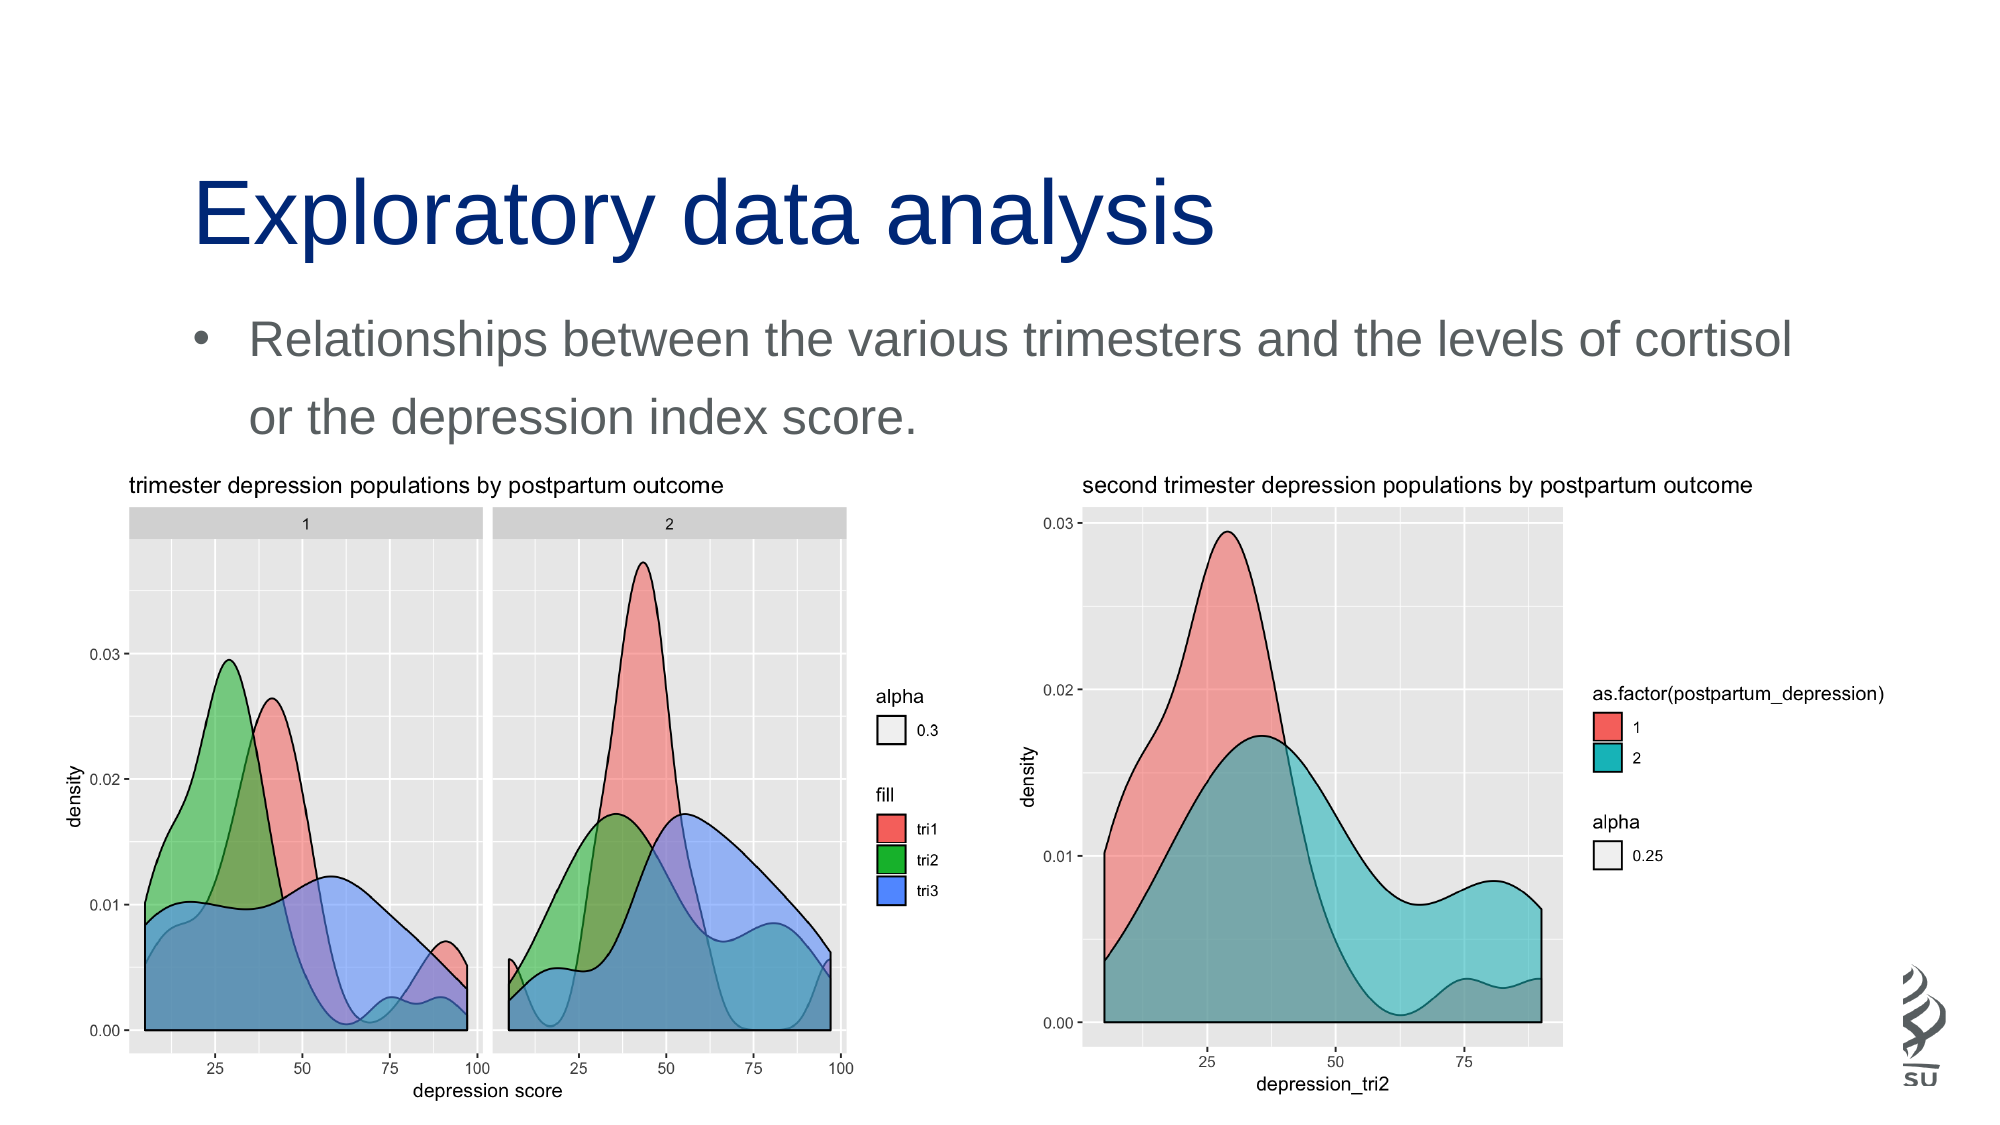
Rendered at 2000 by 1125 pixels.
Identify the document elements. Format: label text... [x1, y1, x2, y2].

title Exploratory data analysis [177, 113, 1825, 281]
list Relationships between the various trimesters and the levels of cortisol or the depression index score. [177, 281, 1825, 764]
picture [55, 466, 958, 1111]
picture [1010, 466, 1903, 1104]
